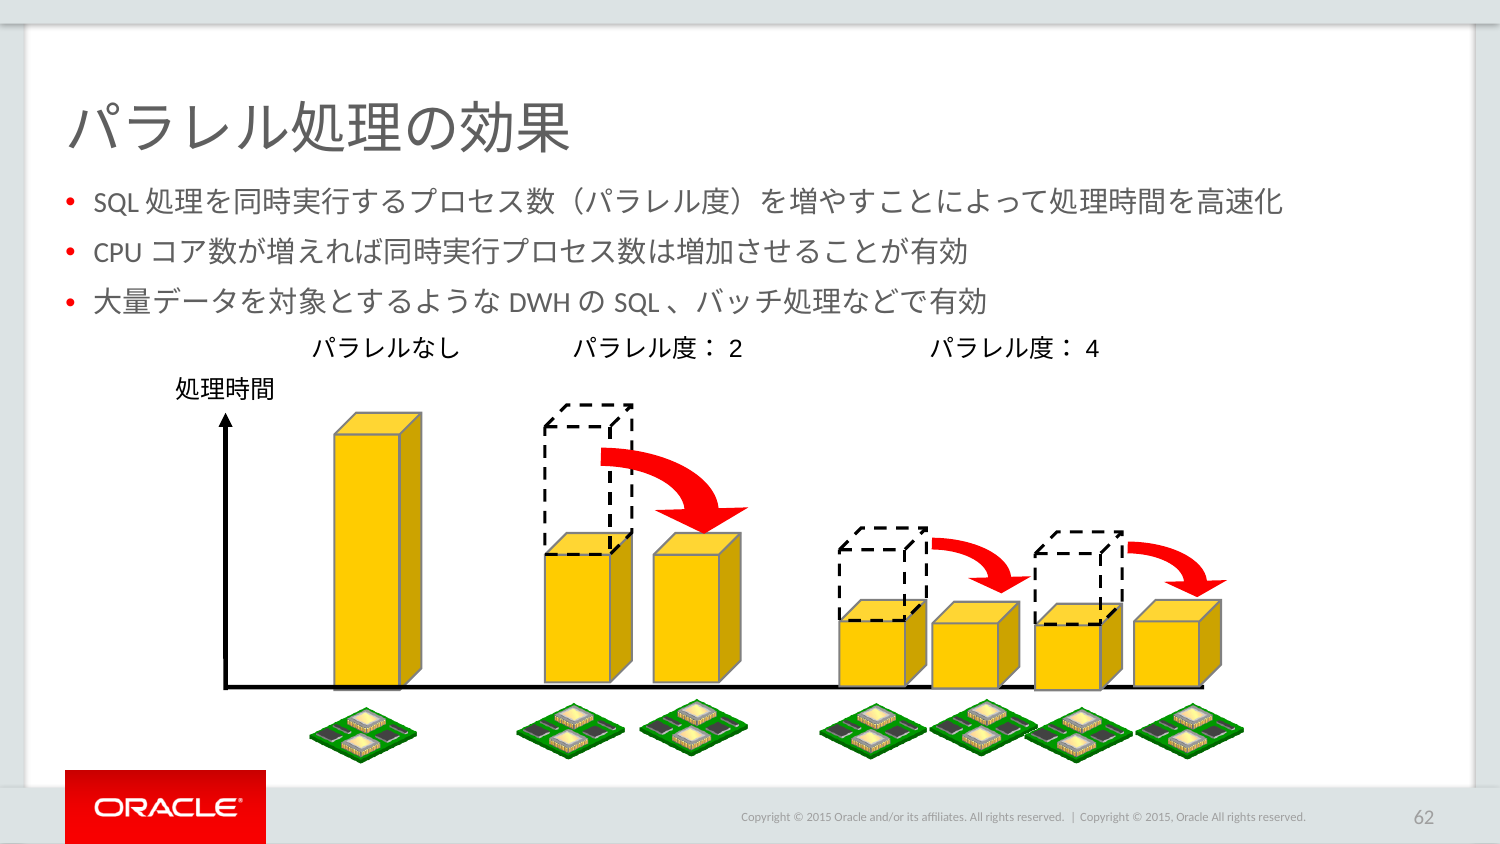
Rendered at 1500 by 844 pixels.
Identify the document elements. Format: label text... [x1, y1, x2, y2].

picture [65, 770, 266, 844]
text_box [149, 325, 1244, 765]
slide_number 62 [1388, 806, 1435, 830]
footer Copyright © 2015, Oracle All rights reserved. [1080, 806, 1388, 830]
title パラレル処理の効果 [65, 49, 1435, 160]
list SQL処理を同時実行するプロセス数（パラレル度）を増やすことによって処理時間を高速化 CPUコア数が増えれば同時実行プロセス数は増加させることが有効 大量データを対象とするようなDWHのSQL、バッチ処理などで有効 [65, 187, 1435, 732]
